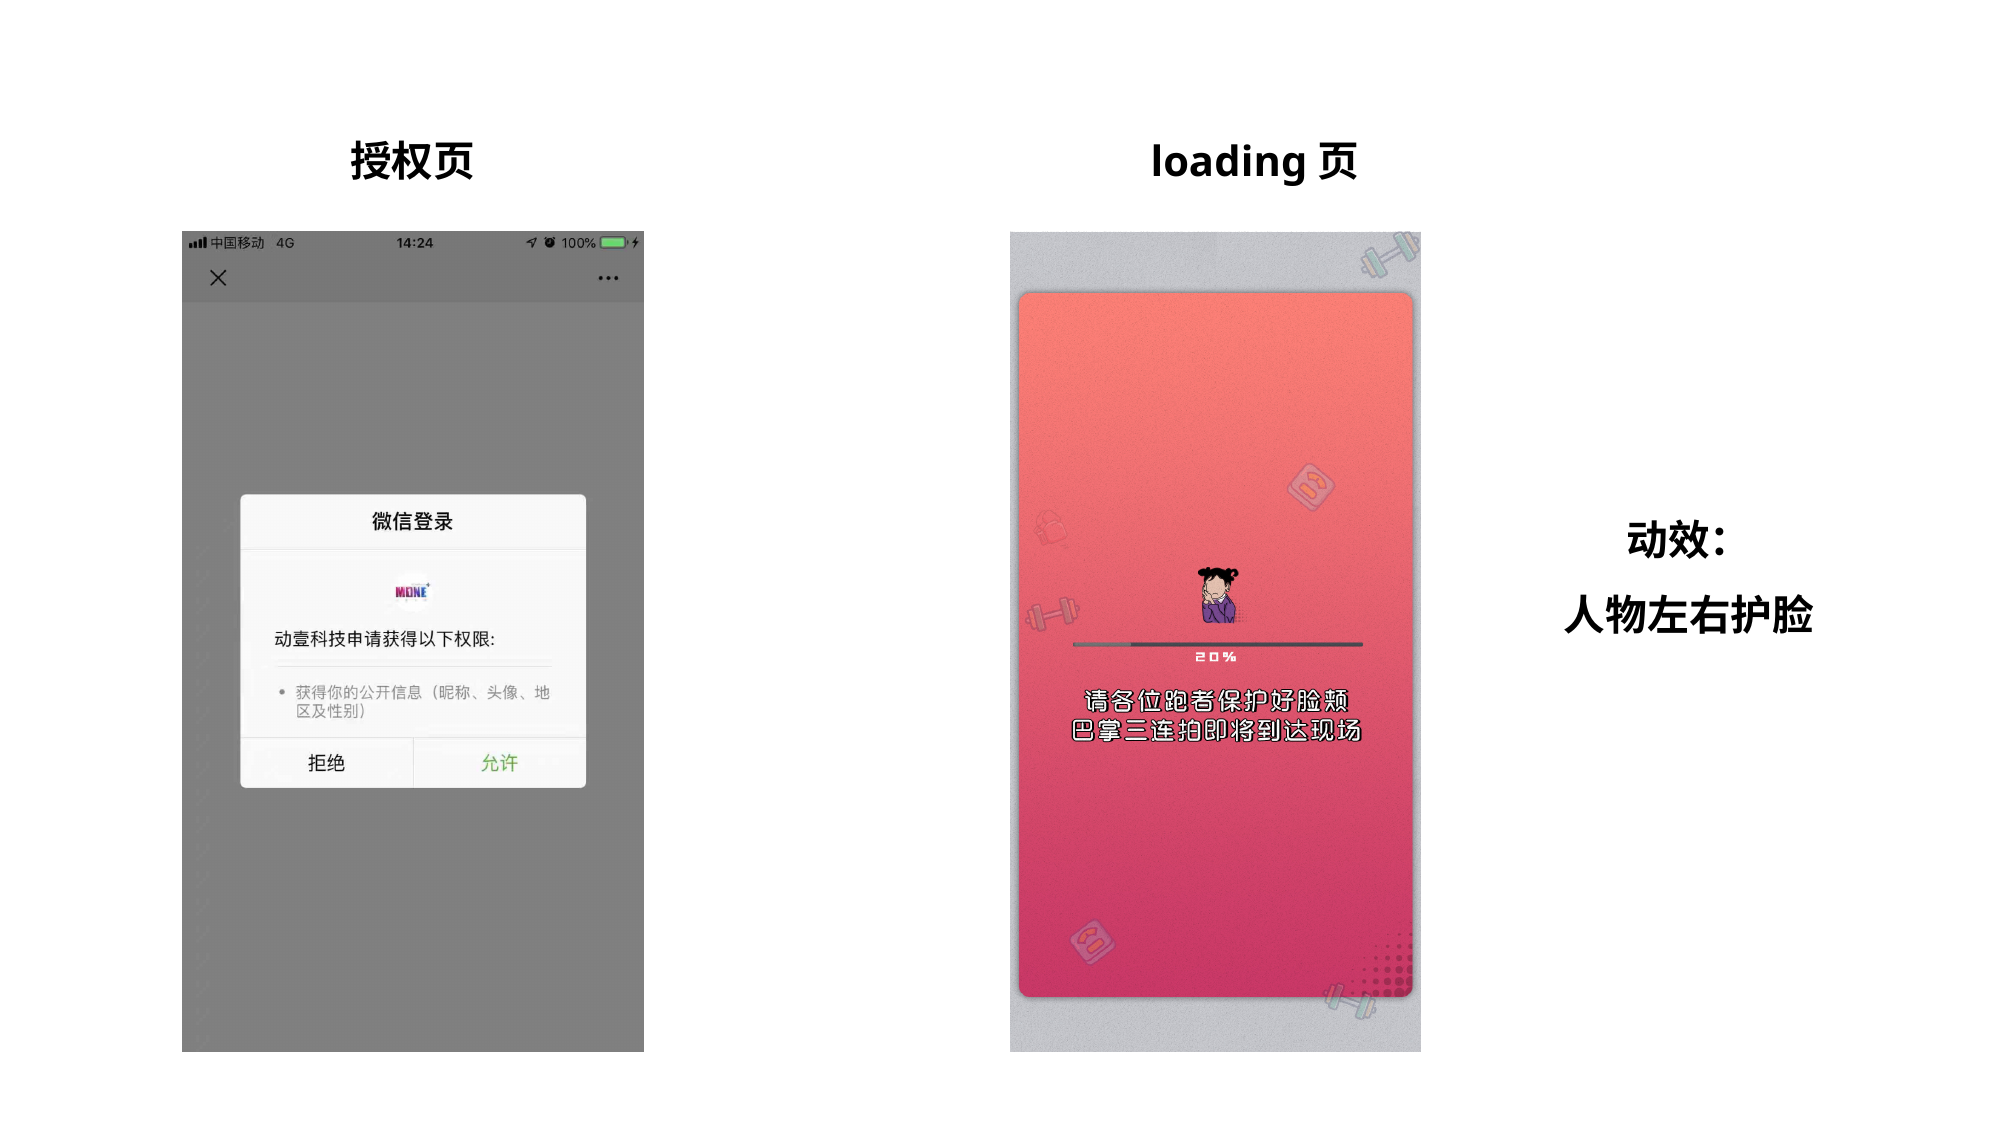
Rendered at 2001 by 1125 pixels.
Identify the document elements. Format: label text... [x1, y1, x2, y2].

picture [181, 231, 644, 1052]
text_box 授权页 [255, 127, 571, 193]
text_box 动效： 人物左右护脸 [1437, 481, 1941, 647]
text_box loading页 [1097, 127, 1413, 193]
picture [1010, 231, 1421, 1052]
